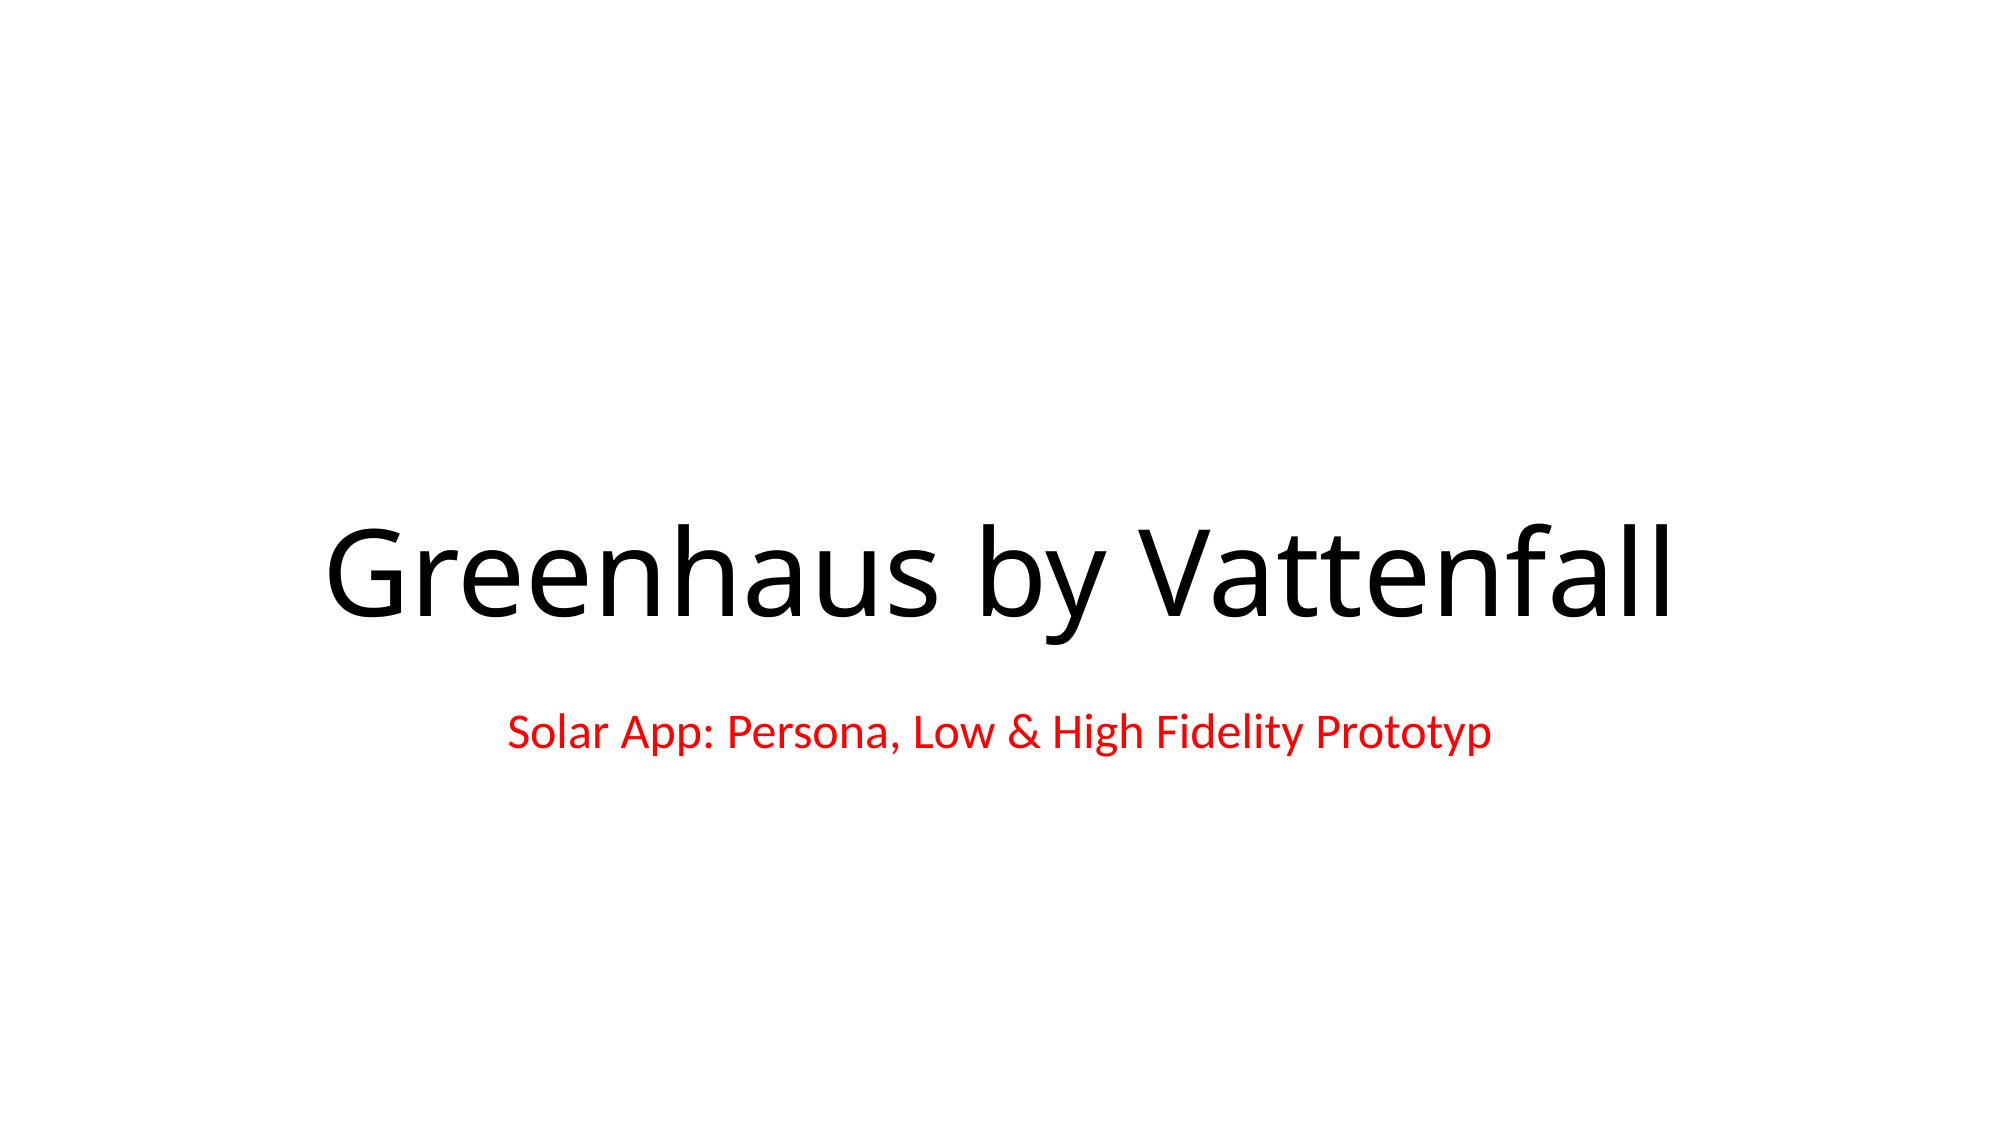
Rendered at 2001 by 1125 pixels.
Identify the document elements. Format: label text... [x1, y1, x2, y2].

subtitle Solar App: Persona, Low & High Fidelity Prototyp [249, 698, 1750, 961]
title Greenhaus by Vattenfall [249, 184, 1750, 650]
